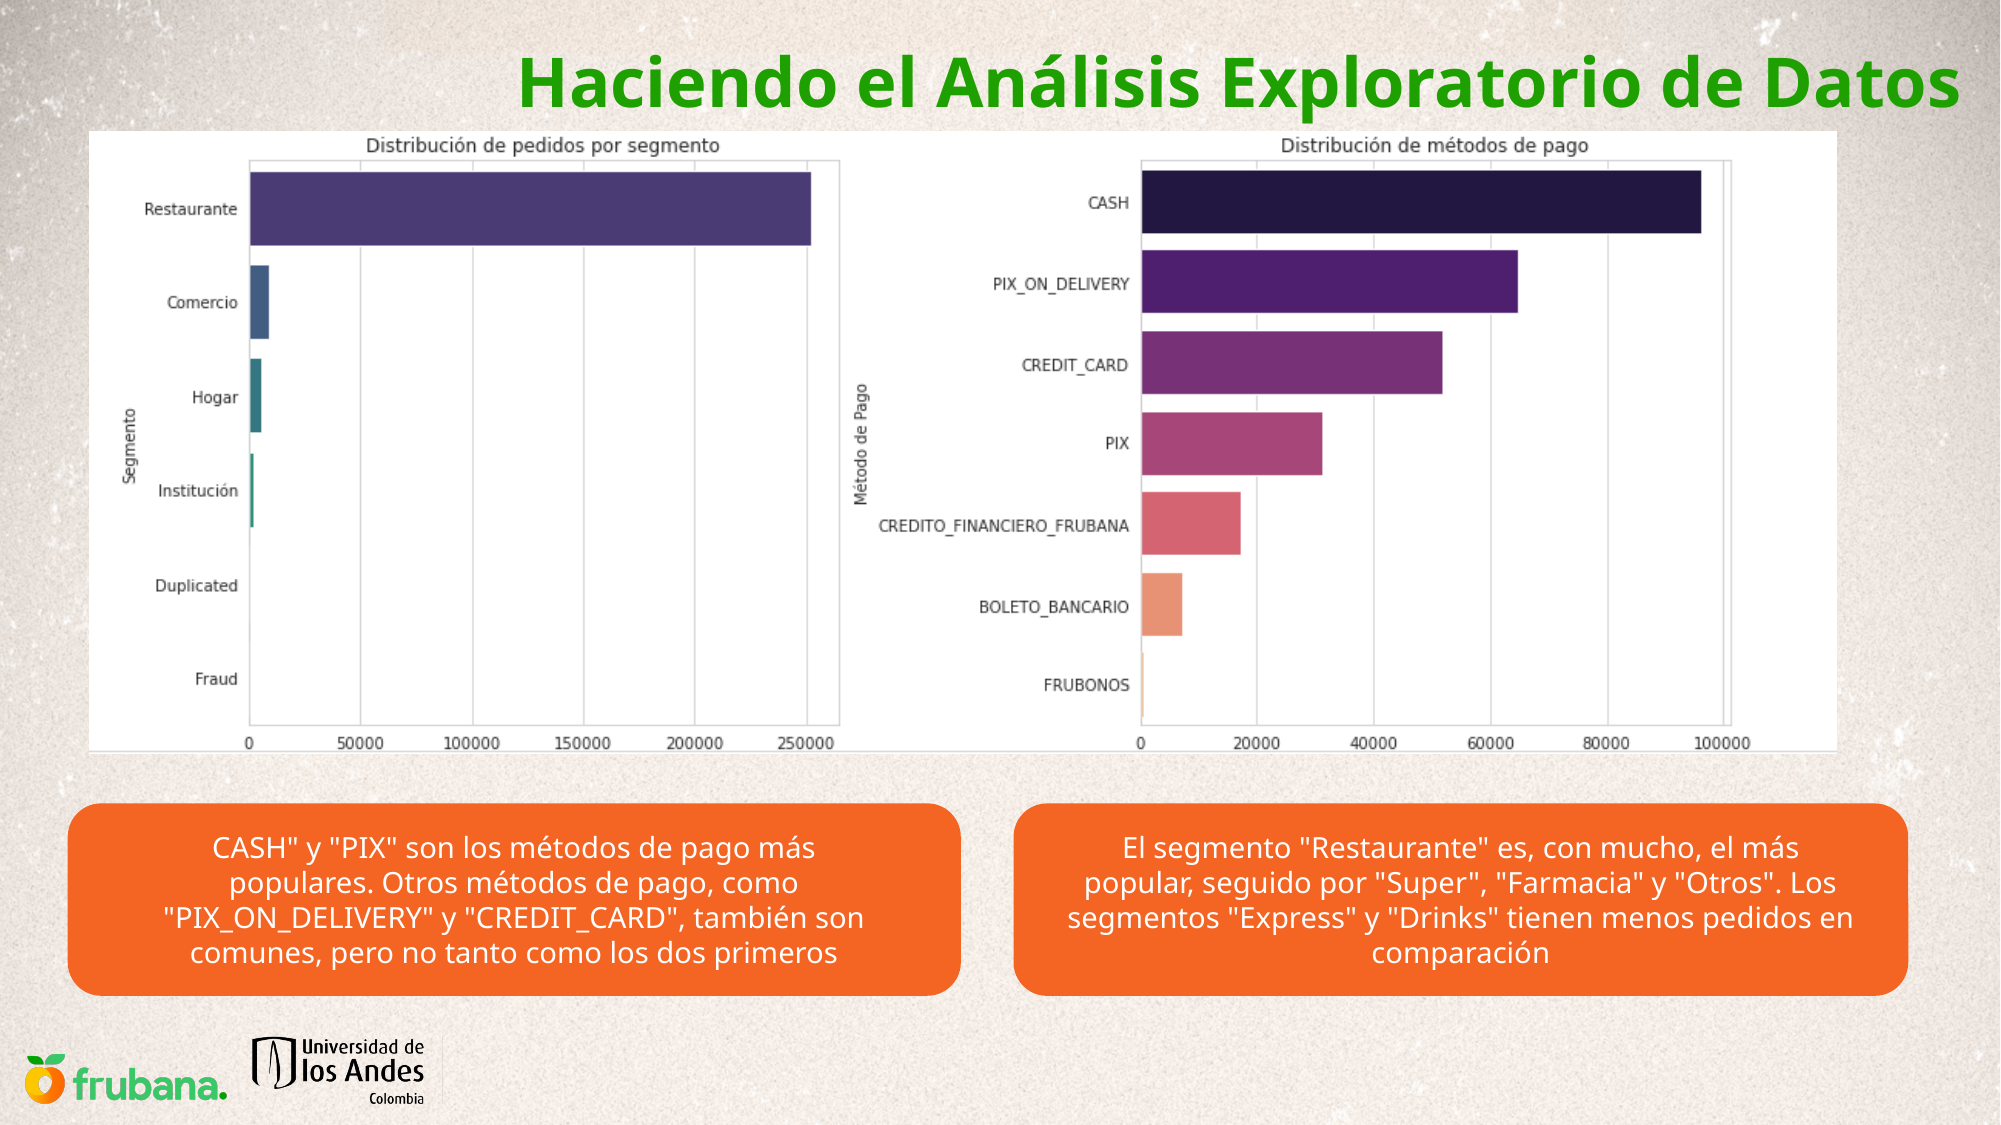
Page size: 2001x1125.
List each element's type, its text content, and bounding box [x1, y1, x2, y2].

text_box El segmento "Restaurante" es, con mucho, el más popular, seguido por "Super", "Farmacia" y "Otros". Los segmentos "Express" y "Drinks" tienen menos pedidos en comparación [1013, 803, 1909, 996]
text_box Haciendo el Análisis Exploratorio de Datos [245, 7, 2000, 142]
picture [0, 0, 2001, 1125]
text_box CASH" y "PIX" son los métodos de pago más populares. Otros métodos de pago, como "PIX_ON_DELIVERY" y "CREDIT_CARD", también son comunes, pero no tanto como los dos primeros [67, 803, 961, 996]
